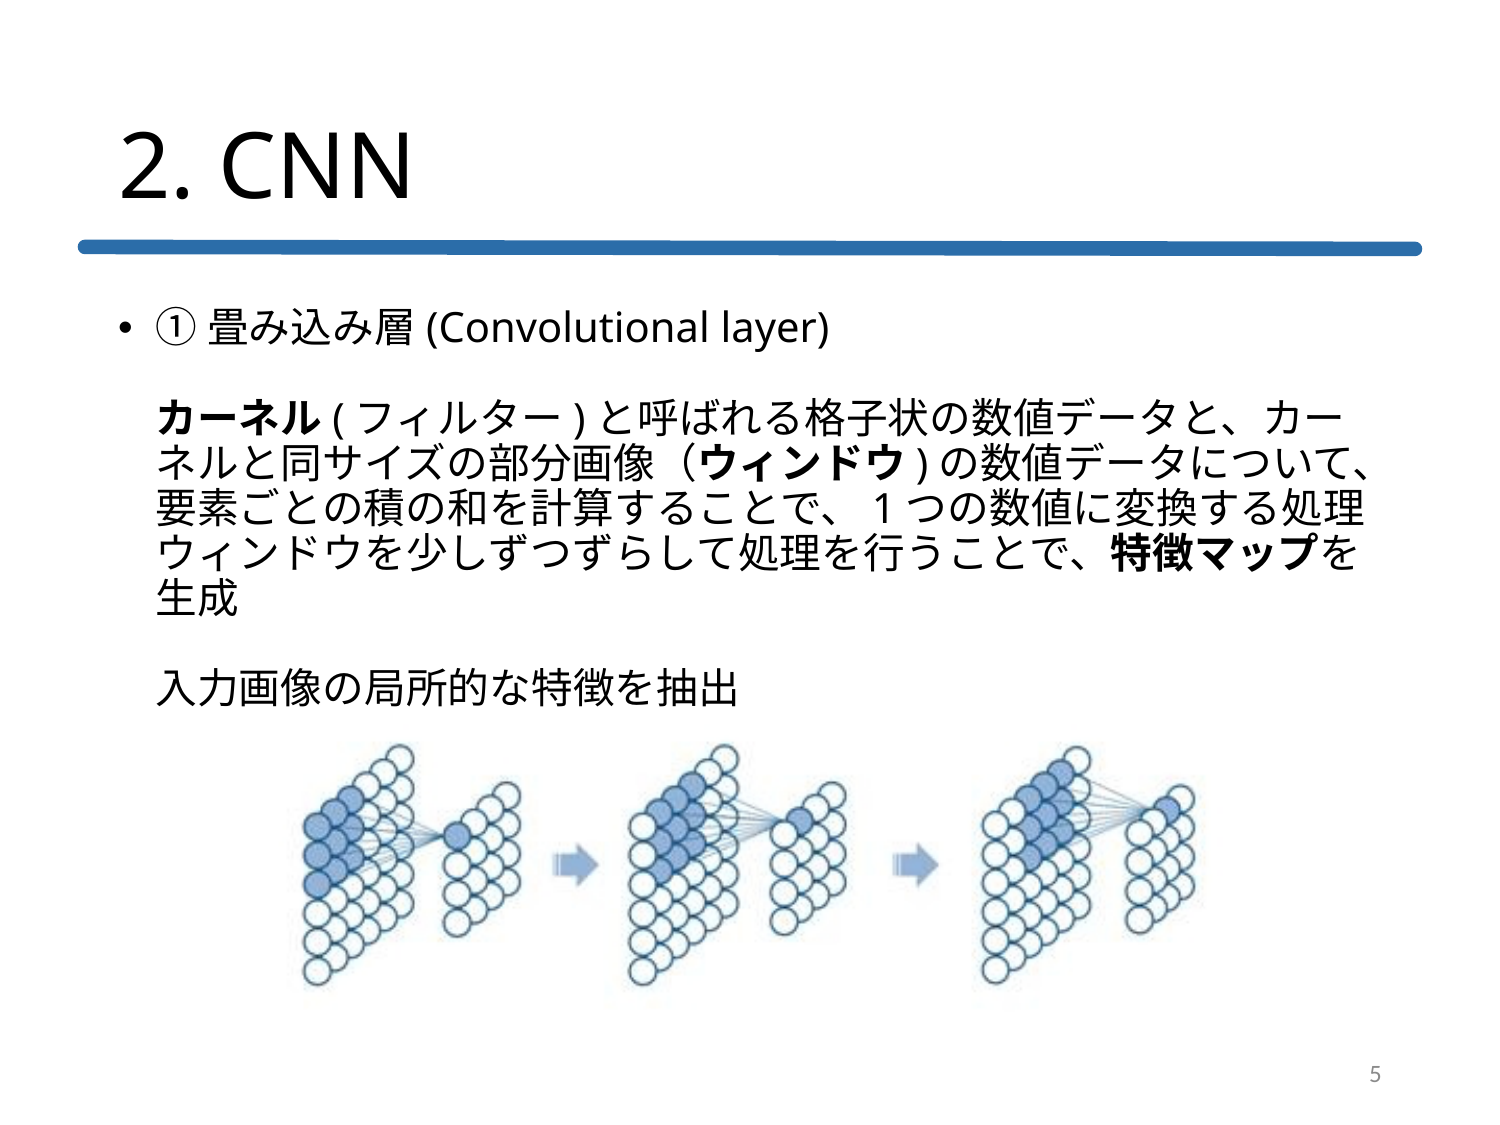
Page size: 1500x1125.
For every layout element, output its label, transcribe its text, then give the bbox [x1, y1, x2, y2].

slide_number 5 [1059, 1042, 1397, 1103]
title 2. CNN [103, 59, 1397, 278]
list ①畳み込み層(Convolutional layer) カーネル(フィルター)と呼ばれる格子状の数値データと、カーネルと同サイズの部分画像（ウィンドウ)の数値データについて、要素ごとの積の和を計算することで、1つの数値に変換する処理 ウィンドウを少しずつずらして処理を行うことで、特徴マップを生成 入力画像の局所的な特徴を抽出 [103, 299, 1397, 1014]
picture [271, 709, 1229, 1028]
